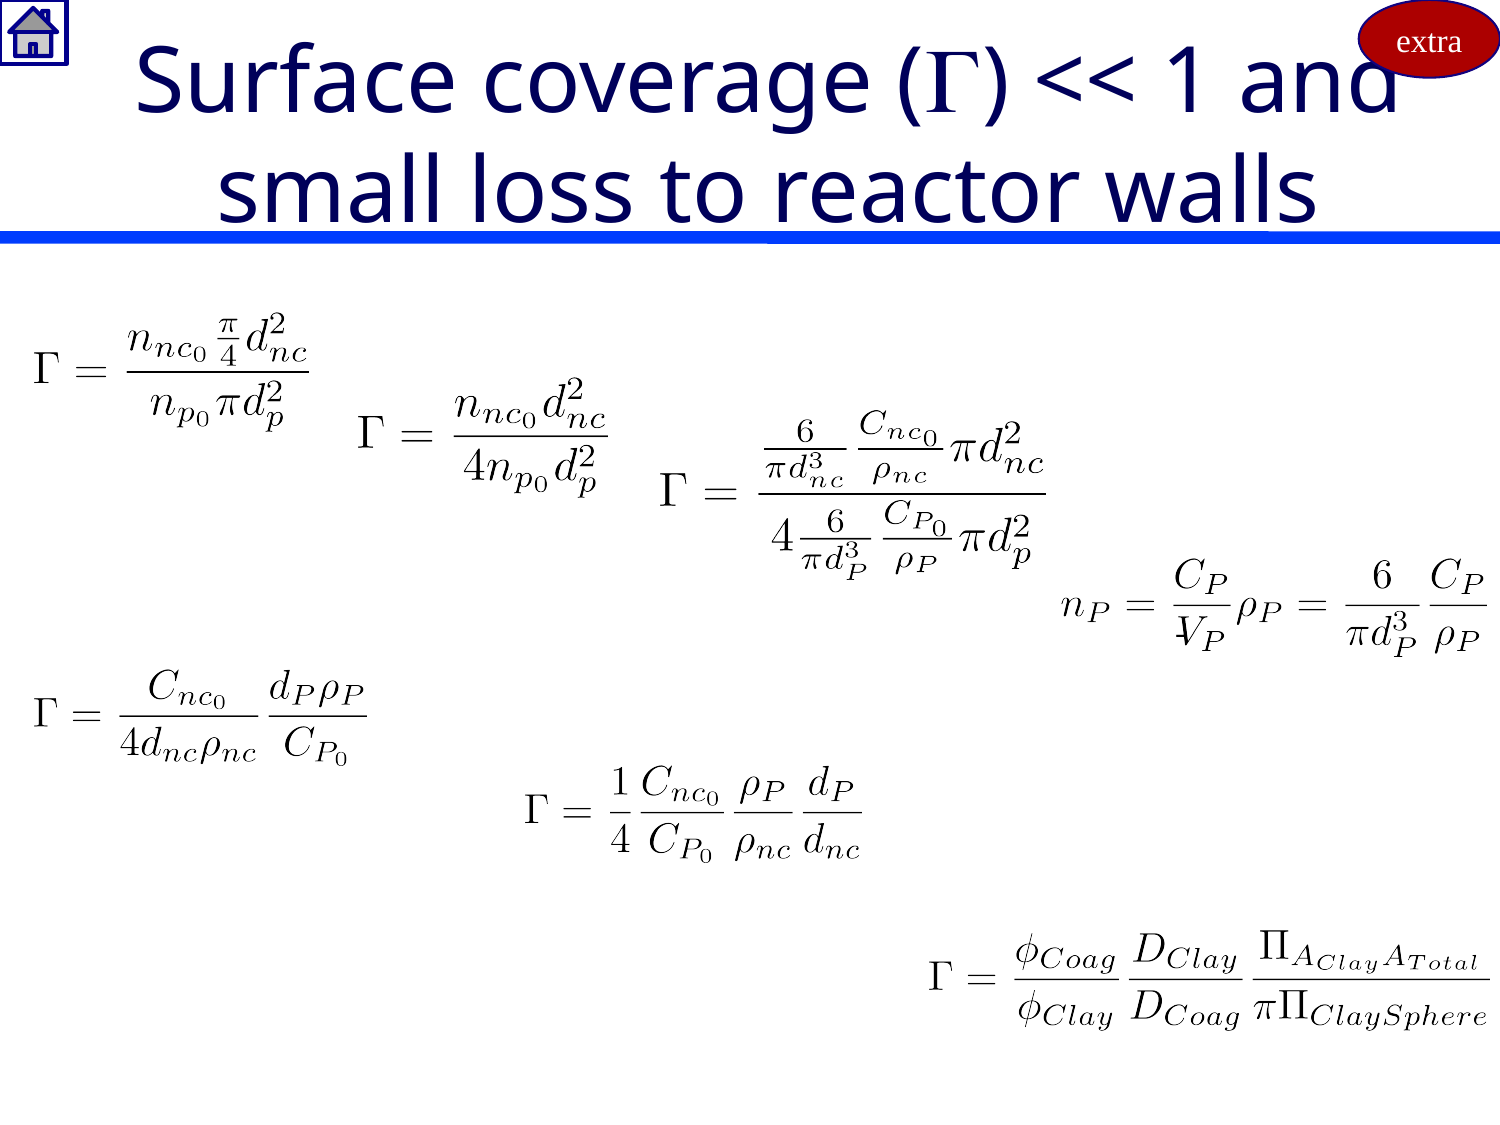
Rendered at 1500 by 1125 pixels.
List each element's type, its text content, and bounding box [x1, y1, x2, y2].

picture [928, 930, 1490, 1031]
picture [33, 312, 309, 432]
picture [1060, 558, 1487, 657]
picture [357, 377, 608, 498]
picture [524, 765, 863, 863]
picture [33, 669, 367, 767]
picture [659, 410, 1046, 580]
title Surface coverage (G) << 1 and small loss to reactor walls [75, 37, 1463, 225]
text_box extra [1358, 0, 1500, 78]
